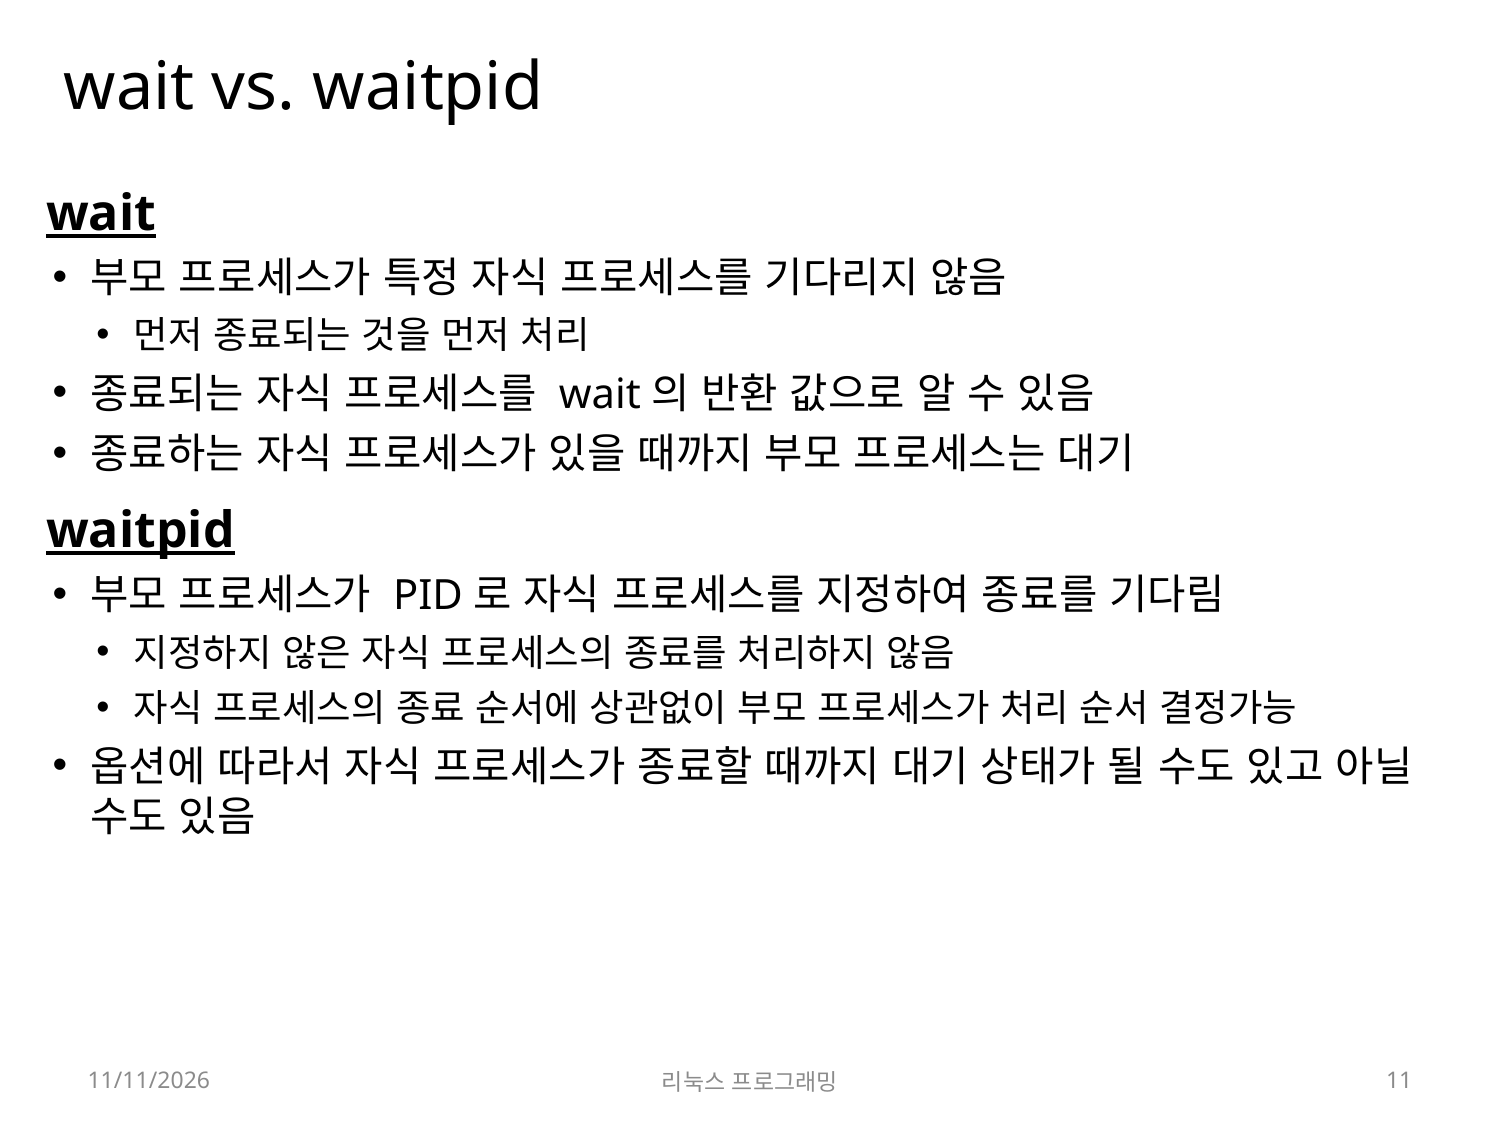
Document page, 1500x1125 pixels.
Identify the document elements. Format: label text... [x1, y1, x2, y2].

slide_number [72, 1060, 410, 1103]
slide_number 11 [1090, 1060, 1428, 1103]
title wait vs. waitpid [31, 15, 1469, 161]
footer 리눅스 프로그래밍 [496, 1060, 1004, 1103]
list wait 부모 프로세스가 특정 자식 프로세스를 기다리지 않음 먼저 종료되는 것을 먼저 처리 종료되는 자식 프로세스를 wait의 반환 값으로 알 수 있음 종료하는 자식 프로세스가 있을 때까지 부모 프로세스는 대기 waitpid 부모 프로세스가 PID로 자식 프로세스를 지정하여 종료를 기다림 지정하지 않은 자식 프로세스의 종료를 처리하지 않음 자식 프로세스의 종료 순서에 상관없이 부모 프로세스가 처리 순서 결정가능 옵션에 따라서 자식 프로세스가 종료할 때까지 대기 상태가 될 수도 있고 아닐 수도 있음 [31, 172, 1469, 1050]
